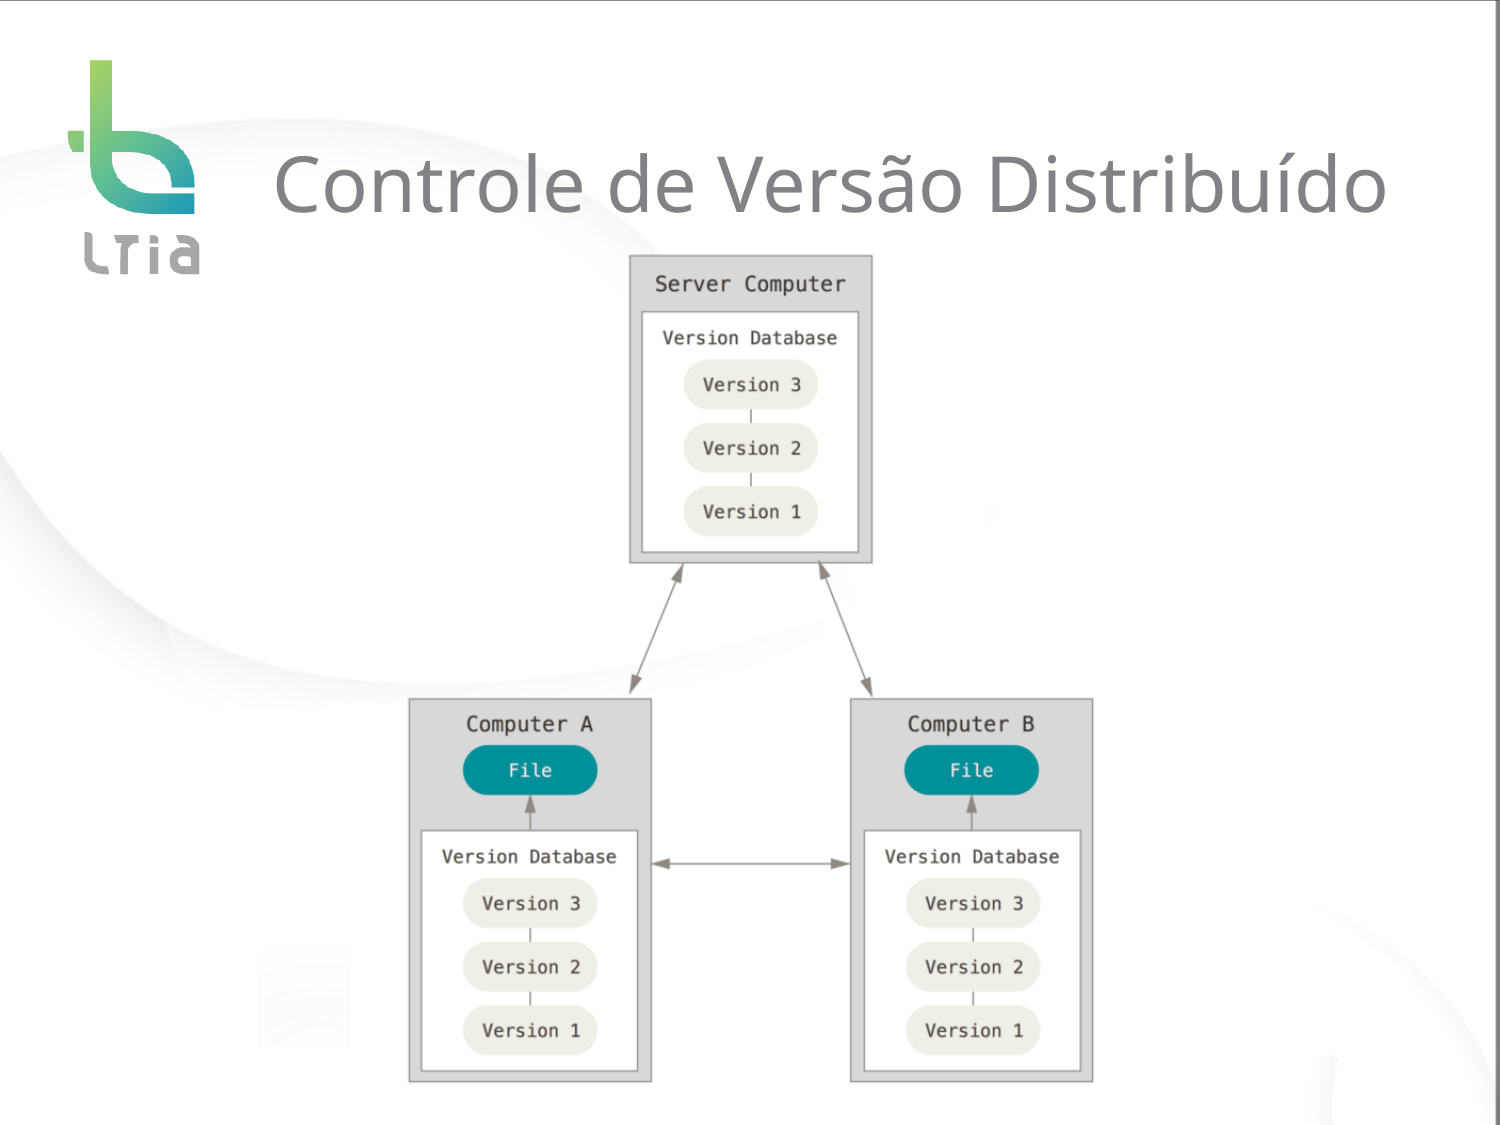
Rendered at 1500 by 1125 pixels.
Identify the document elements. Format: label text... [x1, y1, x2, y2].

title Controle de Versão Distribuído [257, 82, 1414, 282]
picture [0, 0, 1500, 1125]
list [395, 243, 1108, 1096]
